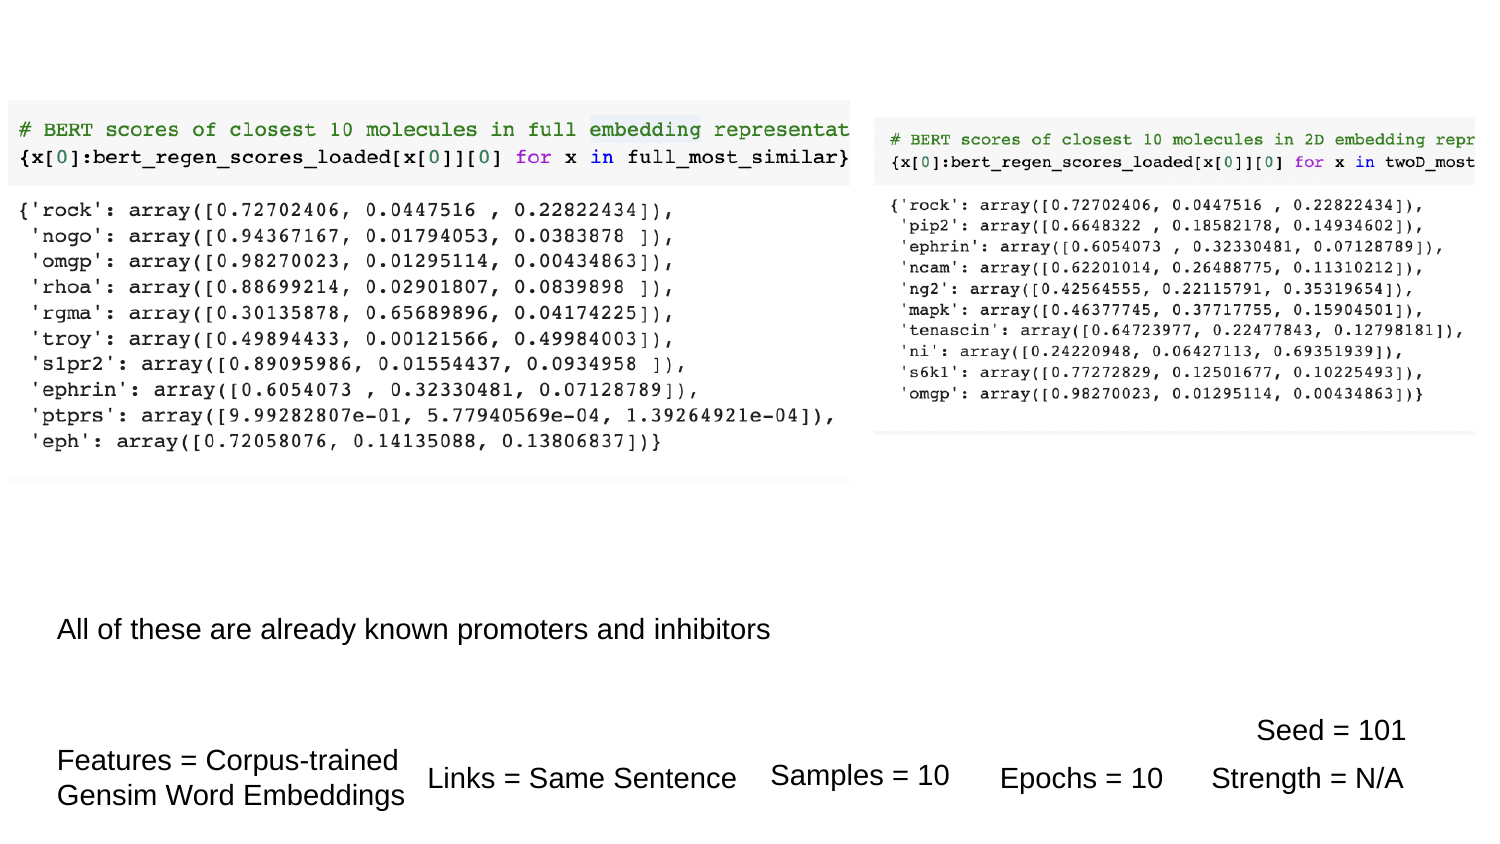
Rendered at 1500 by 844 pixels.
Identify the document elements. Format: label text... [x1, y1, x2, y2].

text_box Samples = 10 [755, 741, 978, 806]
picture [8, 100, 850, 483]
text_box Strength = N/A [1196, 743, 1430, 809]
picture [874, 117, 1476, 435]
text_box Features = Corpus-trained Gensim Word Embeddings [41, 726, 457, 827]
text_box Seed = 101 [1241, 696, 1475, 762]
text_box All of these are already known promoters and inhibitors [41, 595, 1286, 661]
text_box Epochs = 10 [984, 743, 1192, 809]
text_box Links = Same Sentence [412, 743, 828, 809]
